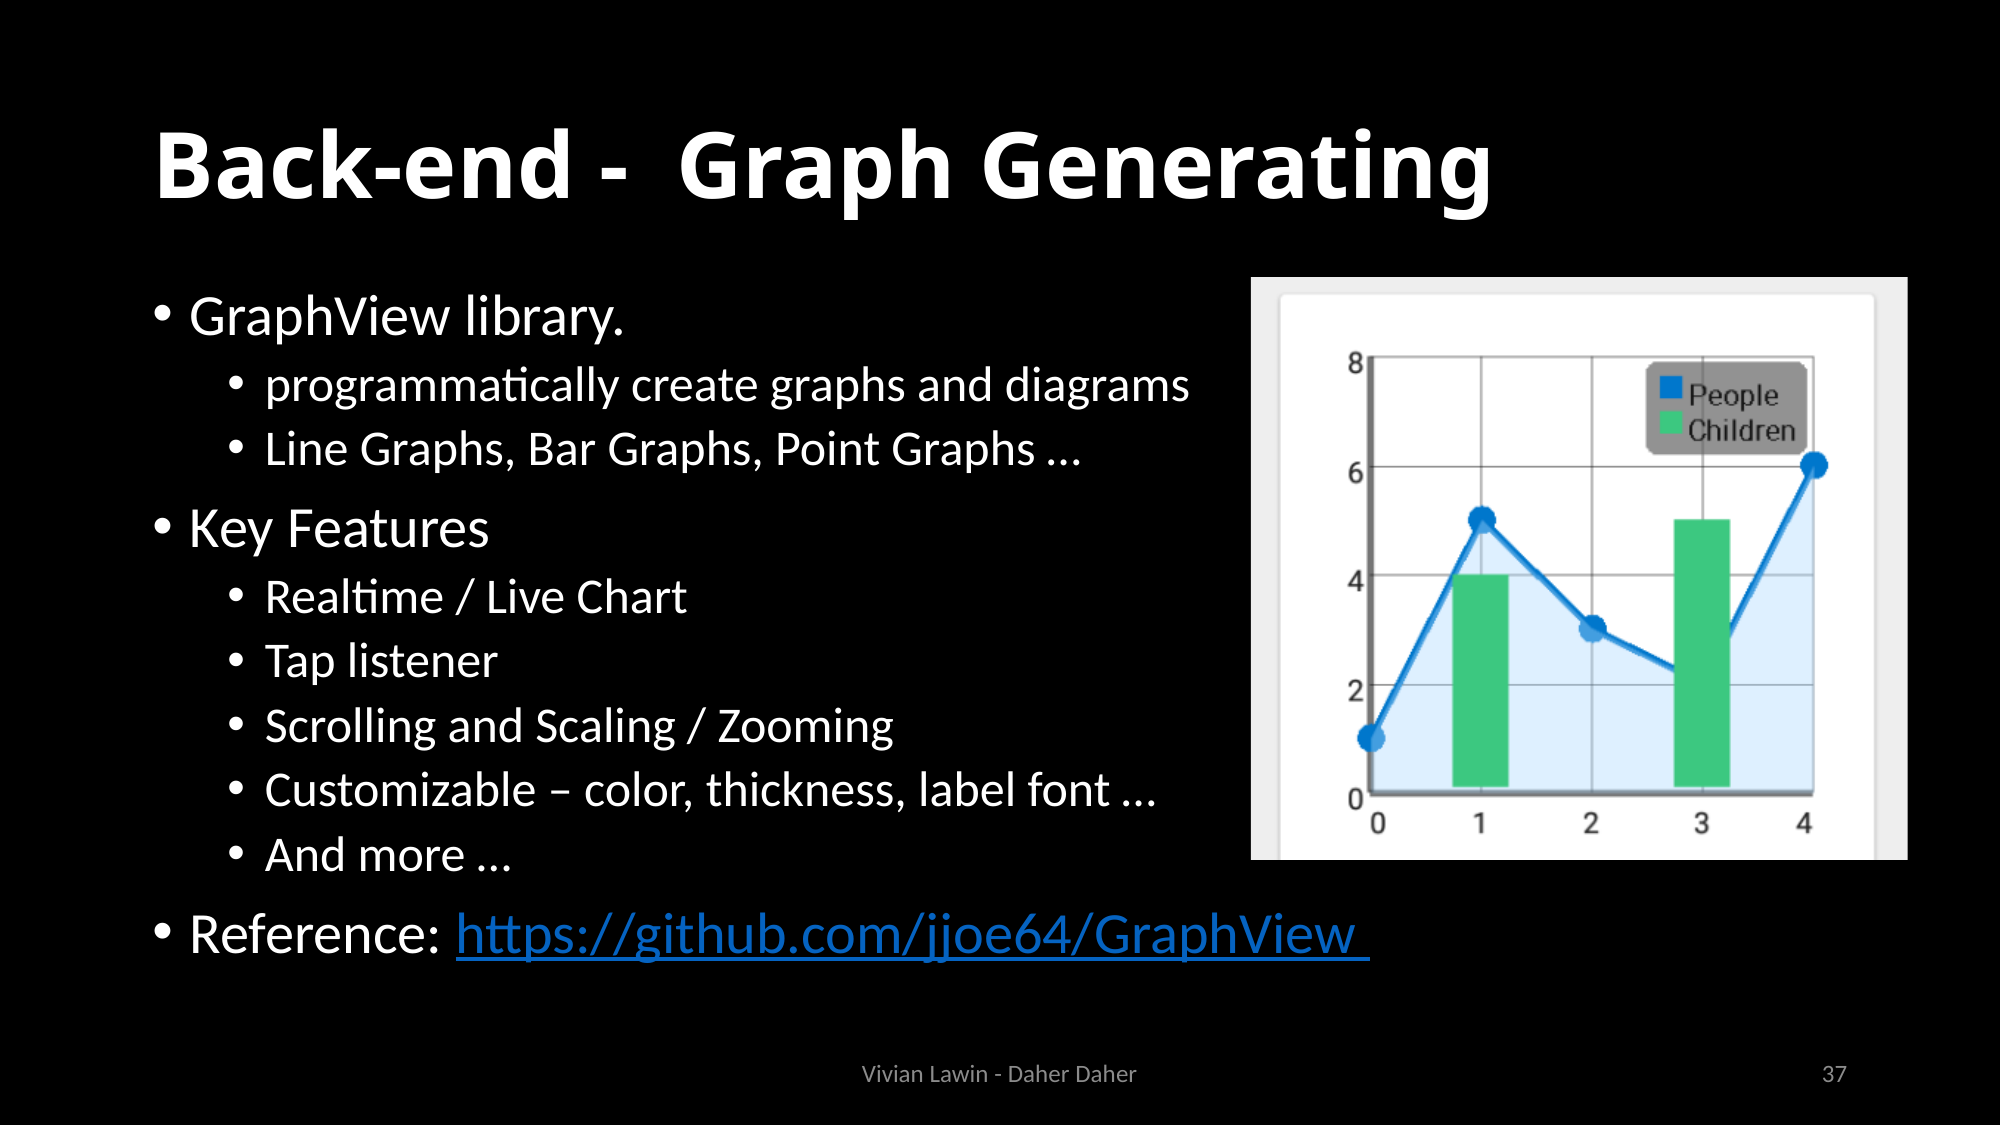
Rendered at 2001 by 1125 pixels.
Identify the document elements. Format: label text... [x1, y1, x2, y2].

title Back-end - Graph Generating [137, 59, 1863, 277]
list GraphView library. programmatically create graphs and diagrams Line Graphs, Bar Graphs, Point Graphs … Key Features Realtime / Live Chart Tap listener Scrolling and Scaling / Zooming Customizable – color, thickness, label font … And more … Reference: https://github.com/jjoe64/GraphView [137, 277, 1863, 992]
slide_number 37 [1412, 1042, 1863, 1103]
picture [1250, 277, 1908, 860]
footer Vivian Lawin - Daher Daher [662, 1042, 1338, 1103]
